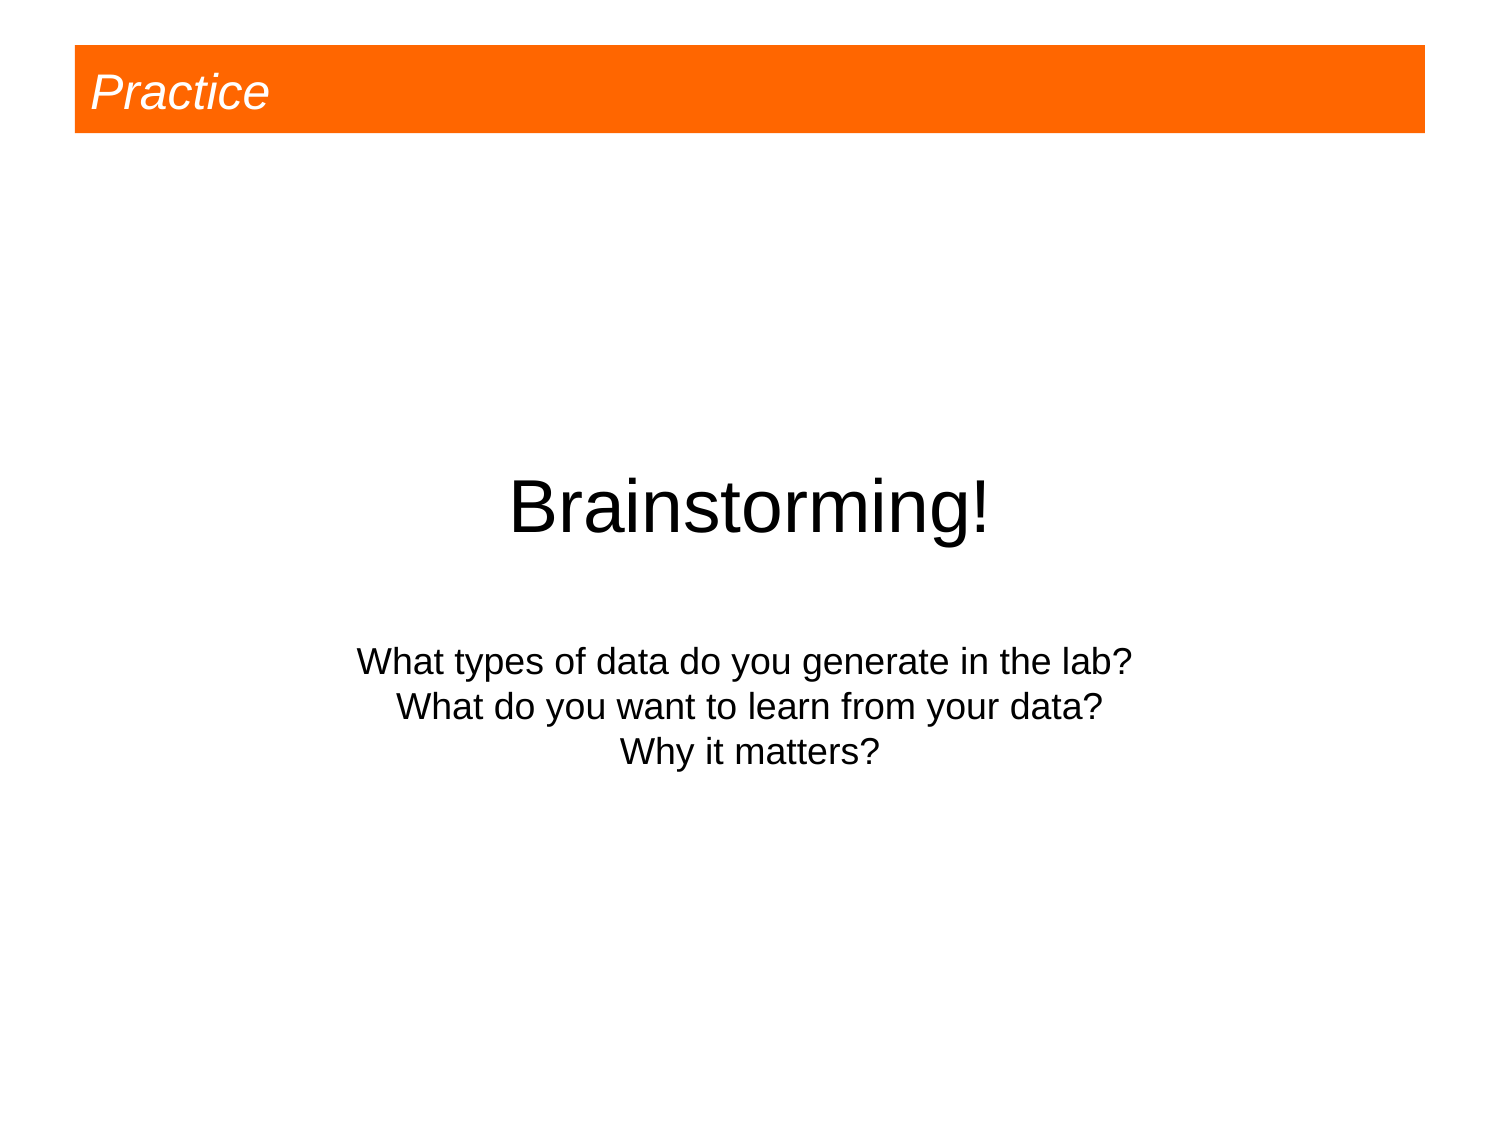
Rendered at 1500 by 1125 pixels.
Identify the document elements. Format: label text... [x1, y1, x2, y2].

title Brainstorming! What types of data do you generate in the lab? What do you want to learn from your data? Why it matters? [112, 173, 1388, 1056]
text_box Practice [74, 45, 1425, 134]
